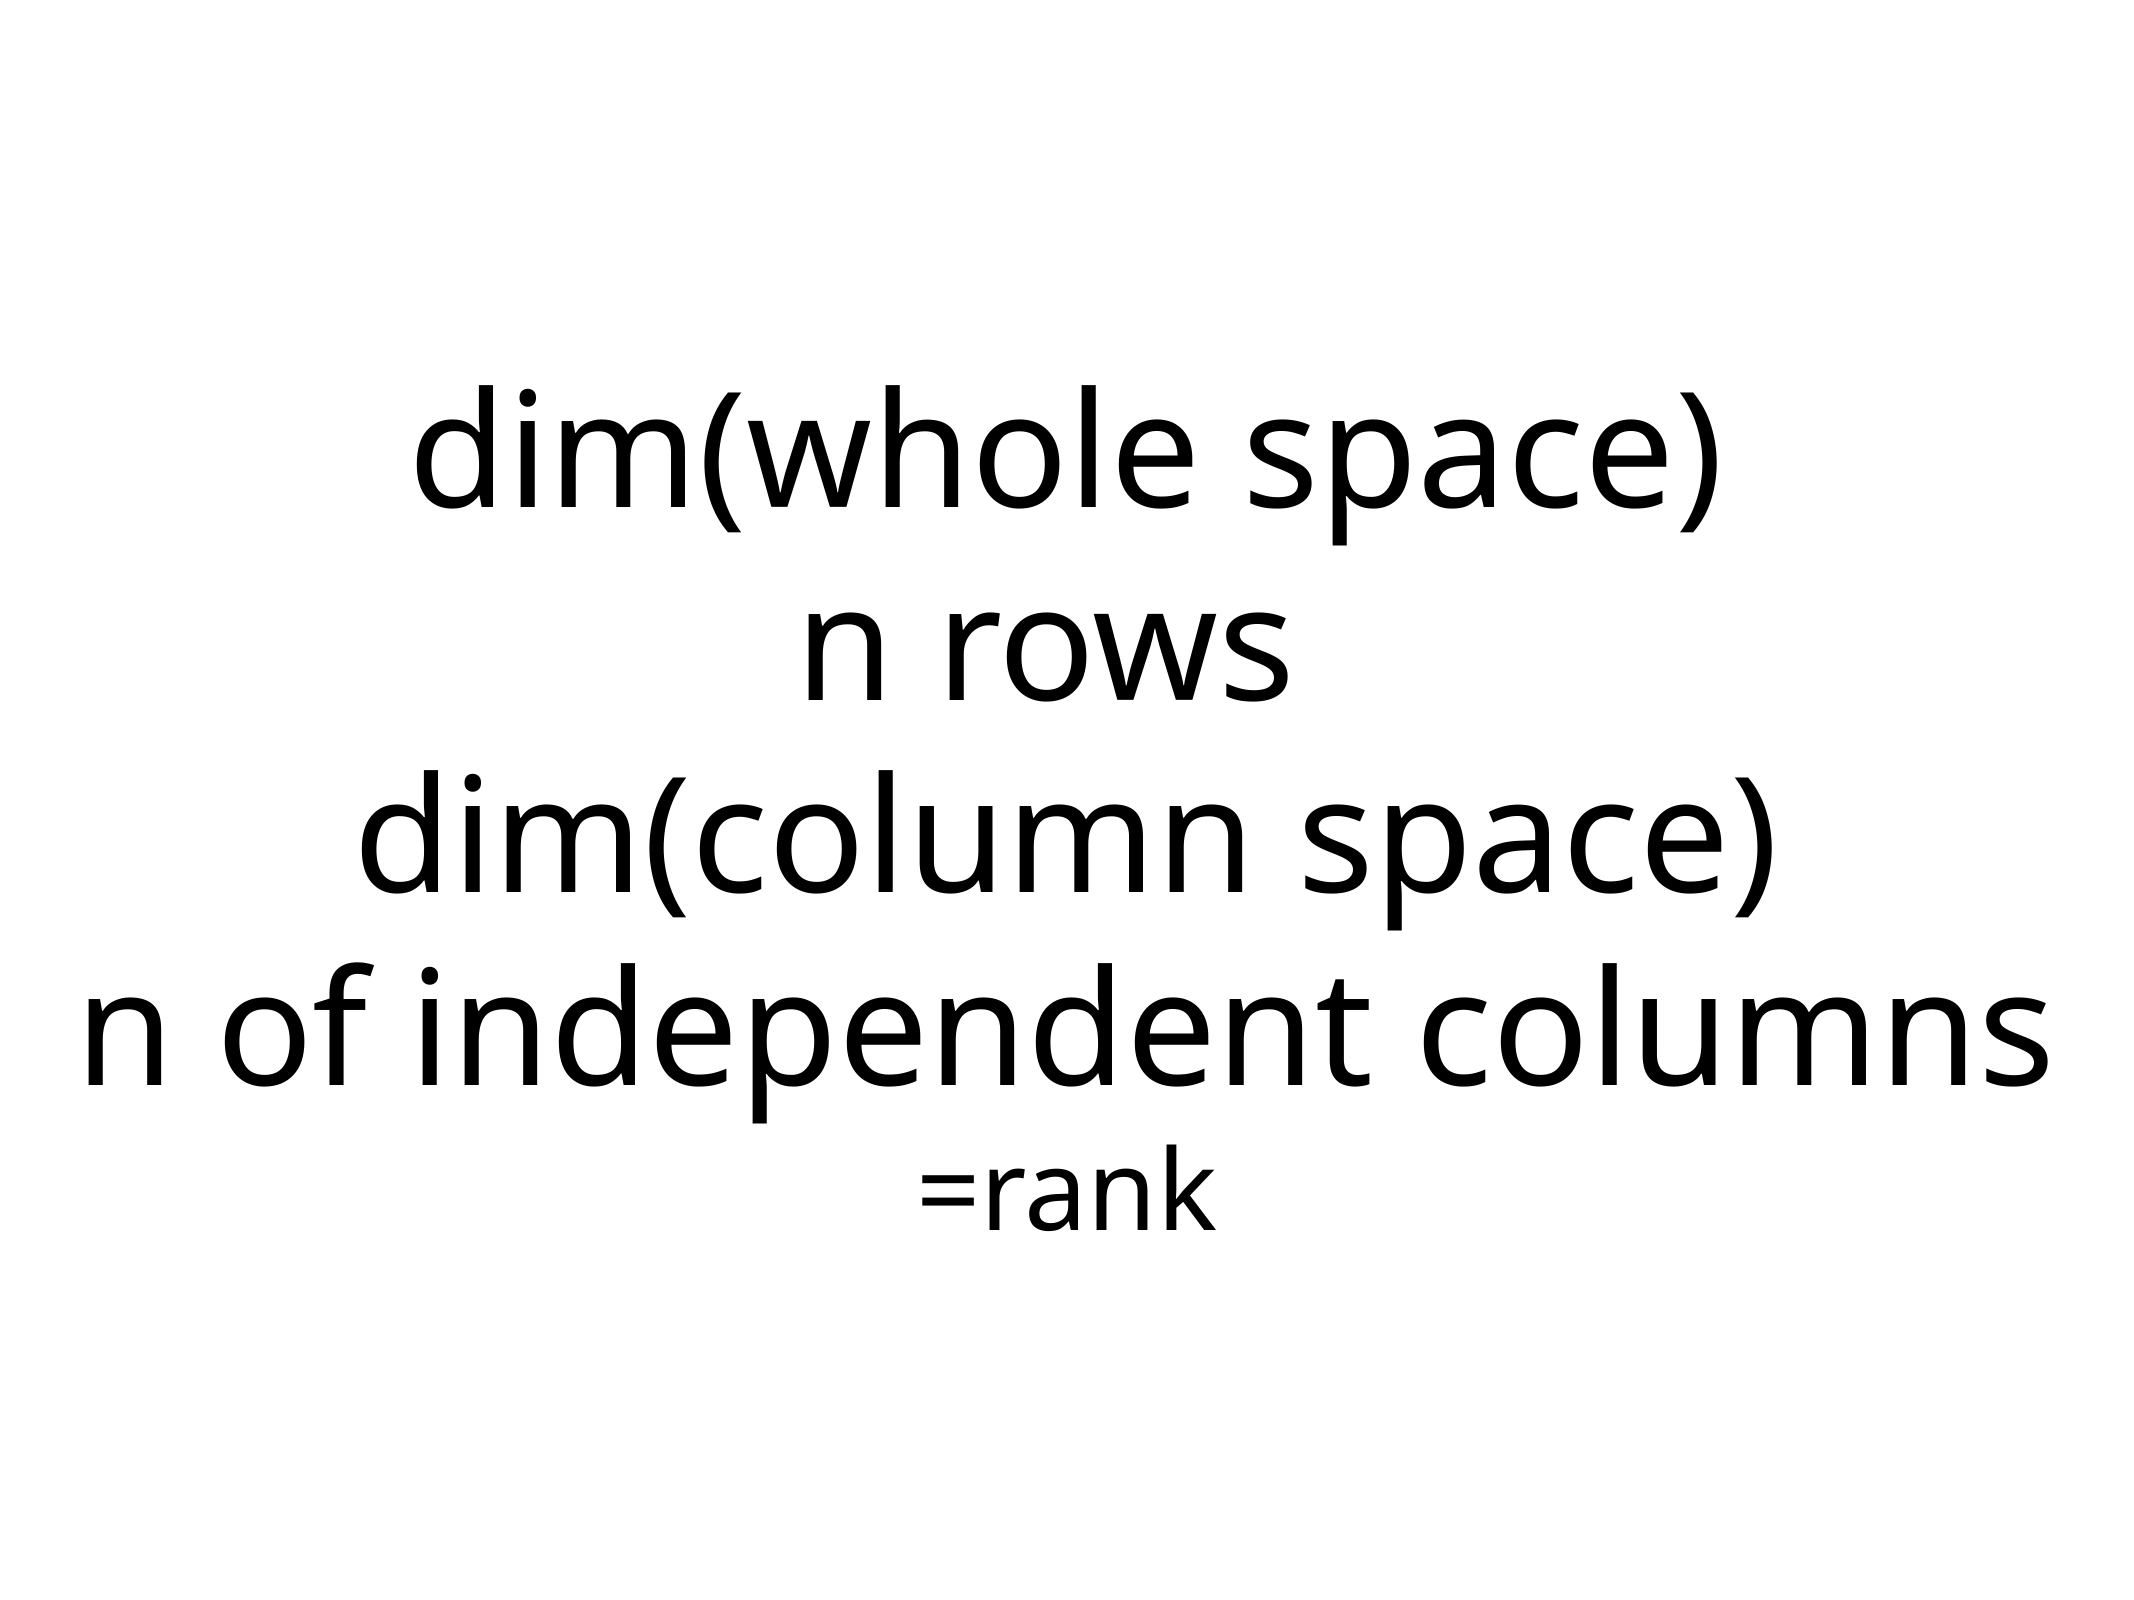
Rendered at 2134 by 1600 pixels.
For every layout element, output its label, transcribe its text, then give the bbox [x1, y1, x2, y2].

text_box dim(whole space) n rows dim(column space) n of independent columns =rank [66, 339, 2067, 1261]
